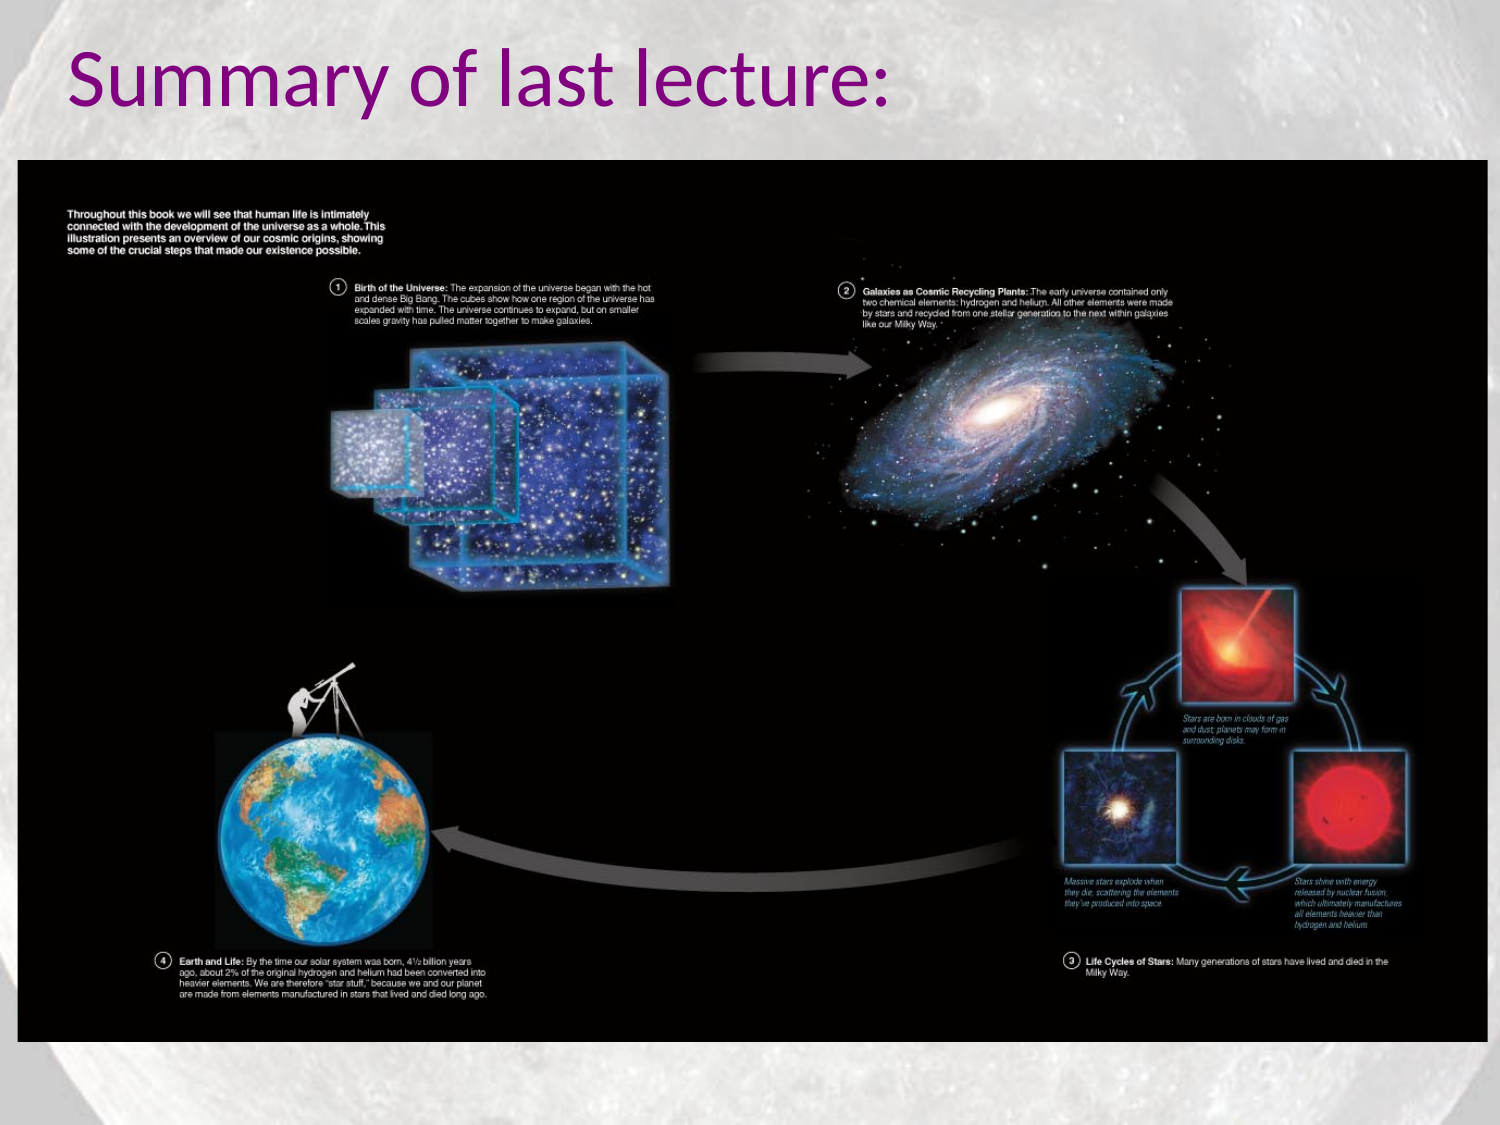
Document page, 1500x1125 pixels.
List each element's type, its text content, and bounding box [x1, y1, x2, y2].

title Summary of last lecture: [53, 42, 1199, 149]
picture [0, 0, 1500, 1125]
